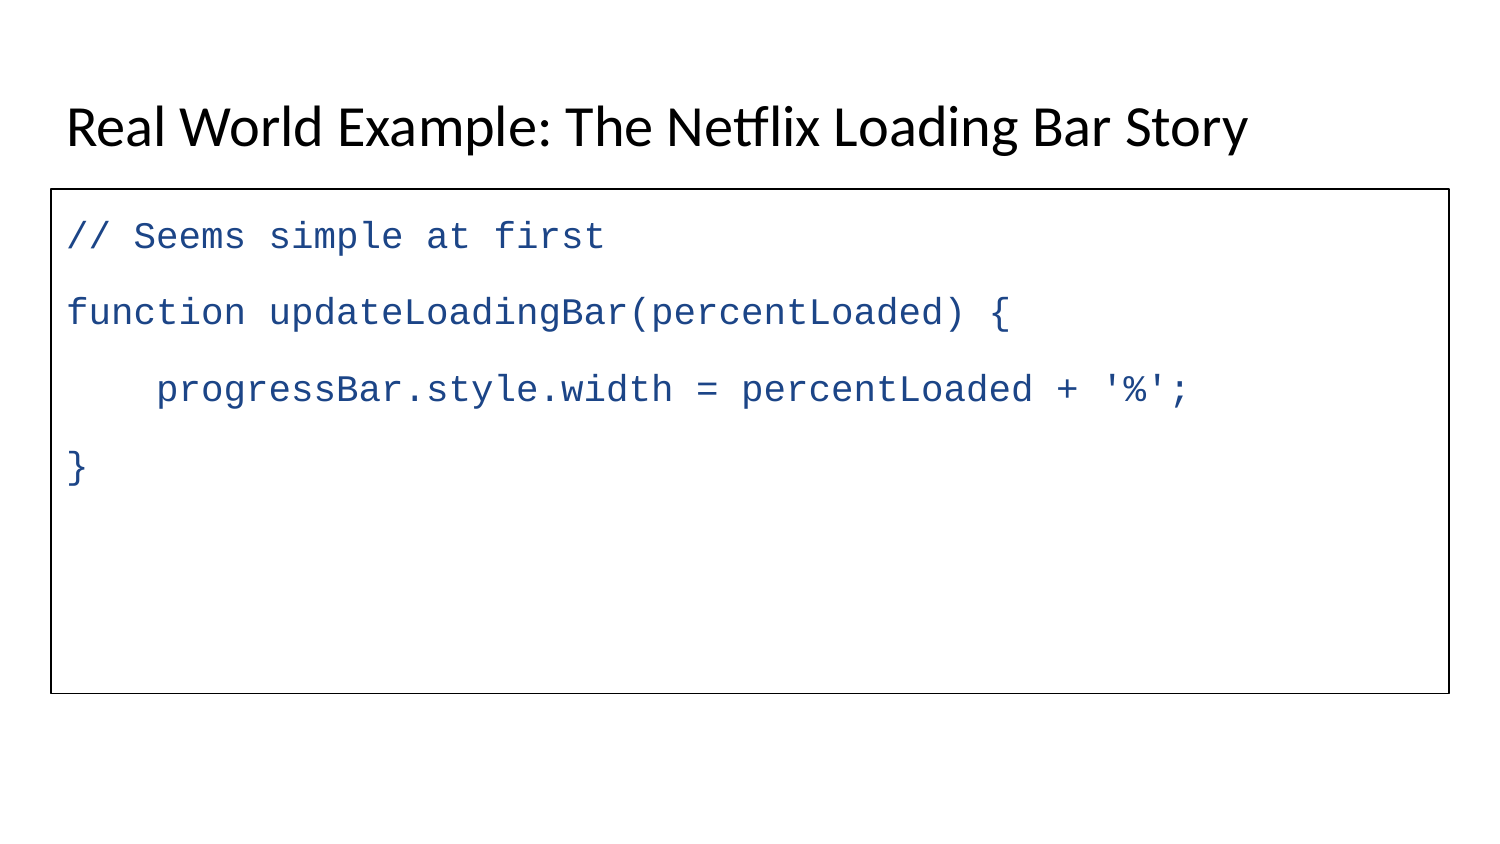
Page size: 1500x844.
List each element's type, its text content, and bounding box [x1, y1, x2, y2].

list // Seems simple at first function updateLoadingBar(percentLoaded) { progressBar.style.width = percentLoaded + '%'; } [51, 189, 1449, 694]
title Real World Example: The Netflix Loading Bar Story [51, 72, 1449, 189]
